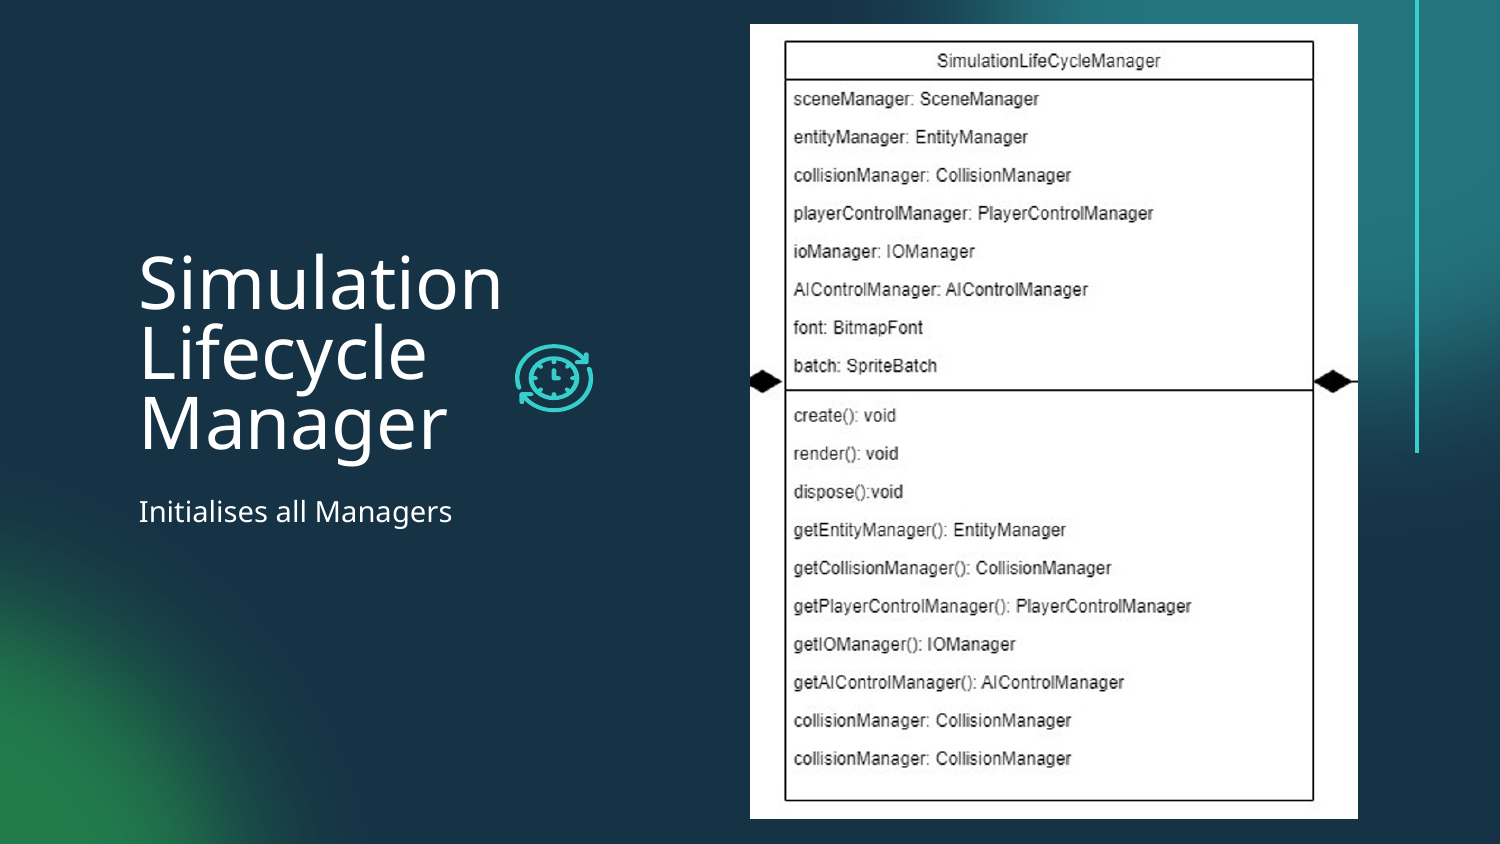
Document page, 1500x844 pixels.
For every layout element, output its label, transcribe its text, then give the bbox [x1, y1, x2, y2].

title Simulation Lifecycle Manager [123, 158, 614, 478]
picture [749, 21, 1365, 819]
subtitle Initialises all Managers [123, 478, 614, 662]
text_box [514, 343, 594, 413]
